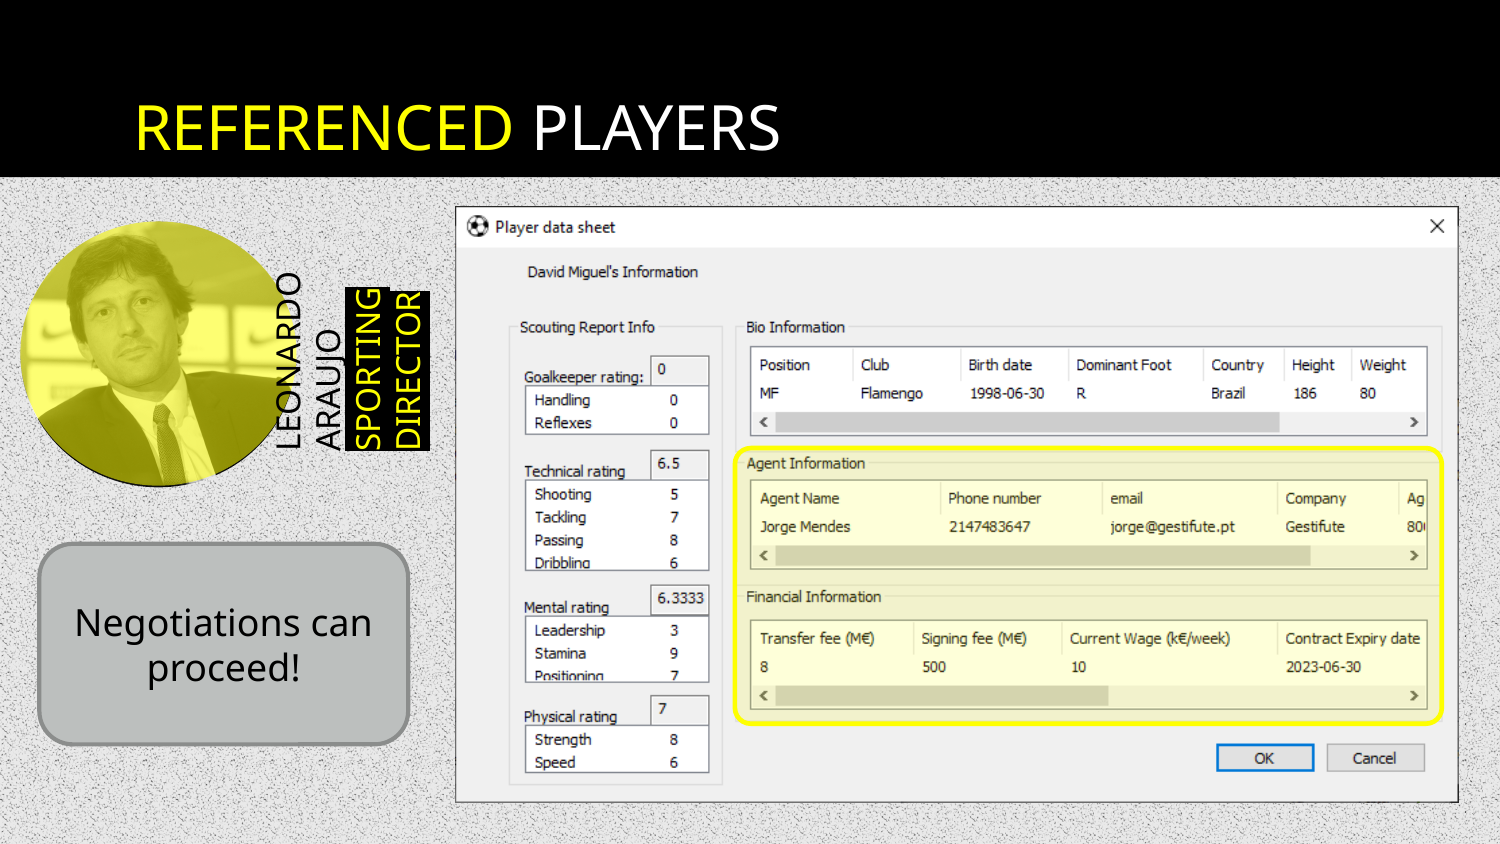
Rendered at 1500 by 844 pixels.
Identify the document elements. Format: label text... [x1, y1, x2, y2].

text_box Negotiations can proceed! [37, 541, 411, 747]
picture [0, 178, 1500, 844]
title REFERENCED PLAYERS [118, 72, 1382, 167]
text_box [20, 148, 409, 486]
